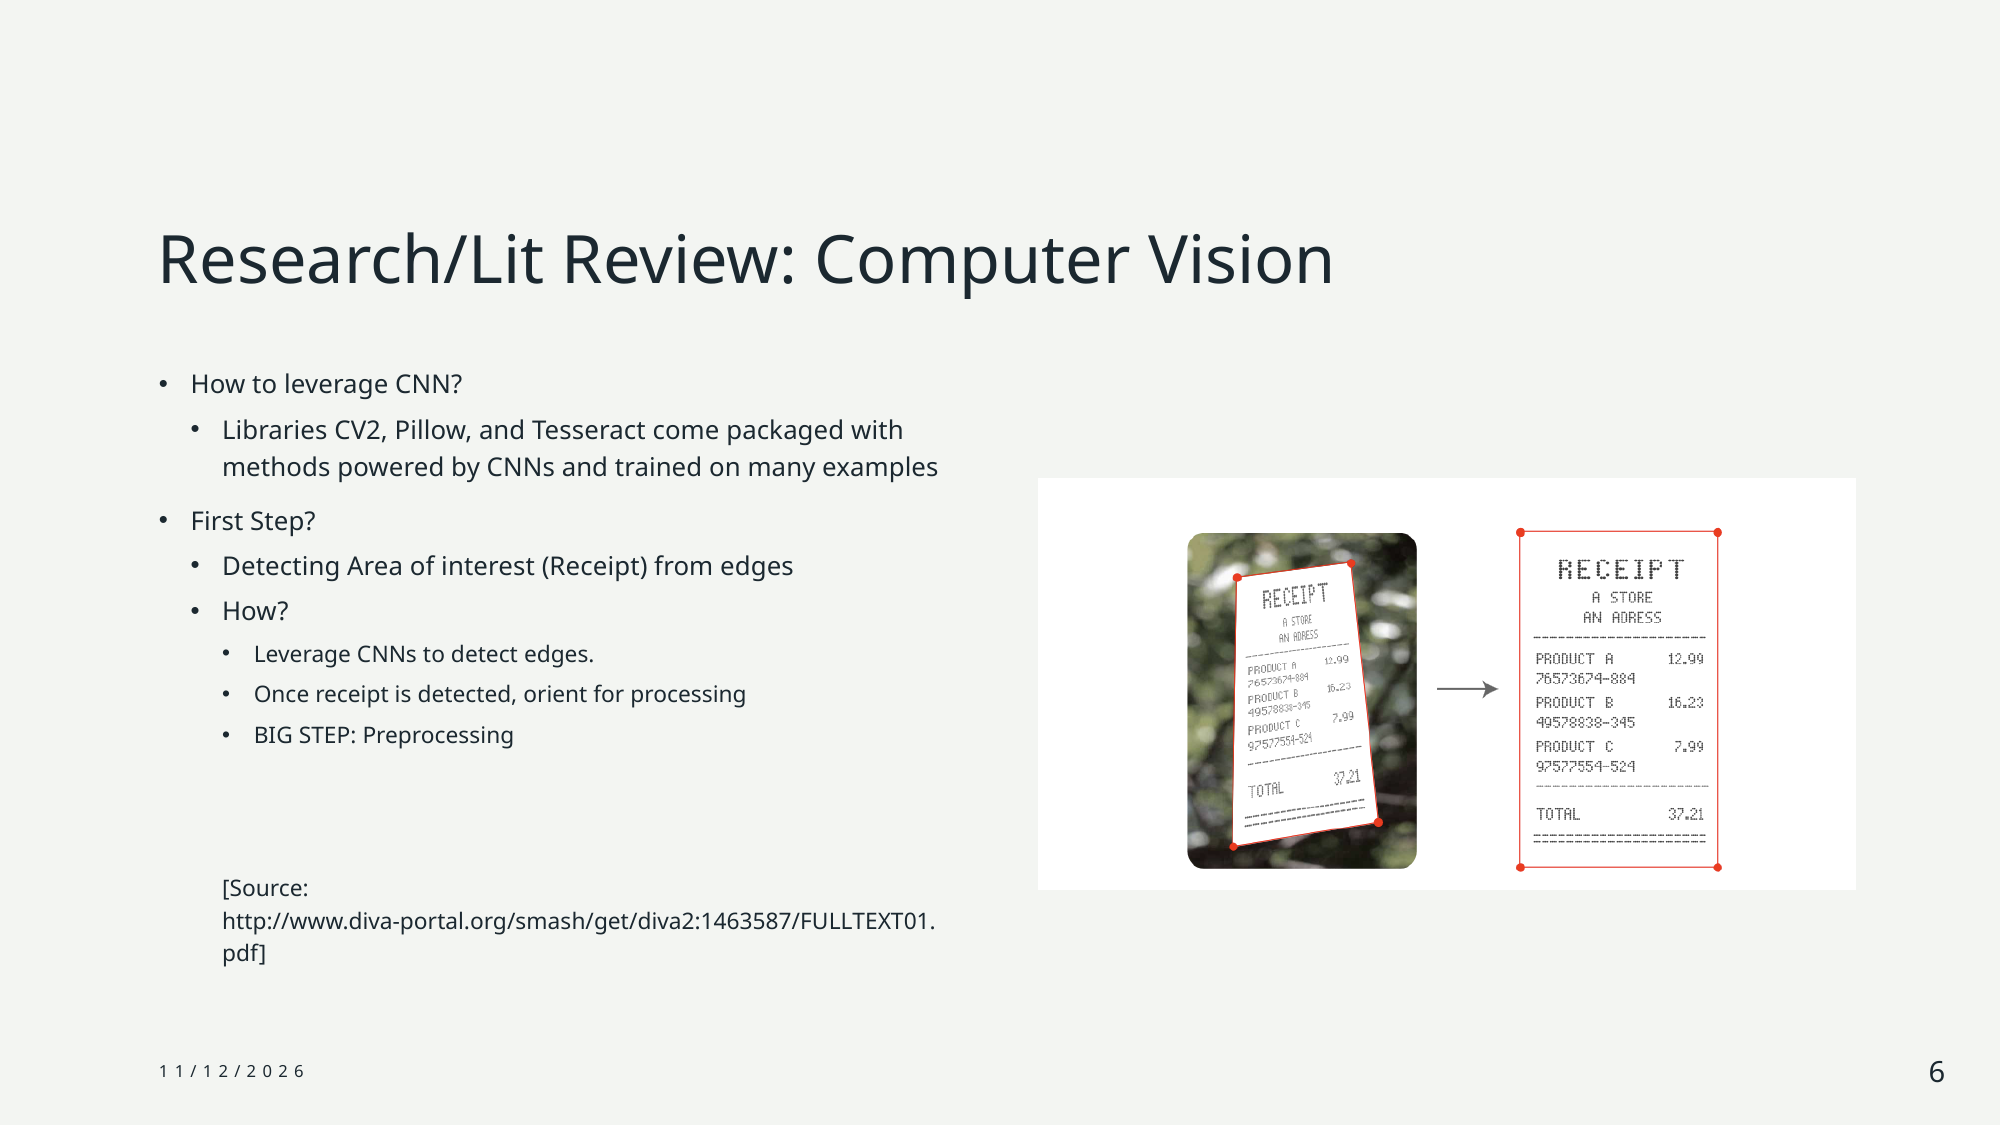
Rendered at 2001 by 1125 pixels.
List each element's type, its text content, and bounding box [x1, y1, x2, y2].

list How to leverage CNN? Libraries CV2, Pillow, and Tesseract come packaged with methods powered by CNNs and trained on many examples First Step? Detecting Area of interest (Receipt) from edges How? Leverage CNNs to detect edges. Once receipt is detected, orient for processing BIG STEP: Preprocessing [Source: http://www.diva-portal.org/smash/get/diva2:1463587/FULLTEXT01.pdf] [143, 354, 961, 1014]
picture [1037, 477, 1857, 890]
title Research/Lit Review: Computer Vision [142, 96, 1858, 305]
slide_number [143, 1042, 594, 1103]
slide_number 6 [1875, 1042, 1961, 1103]
